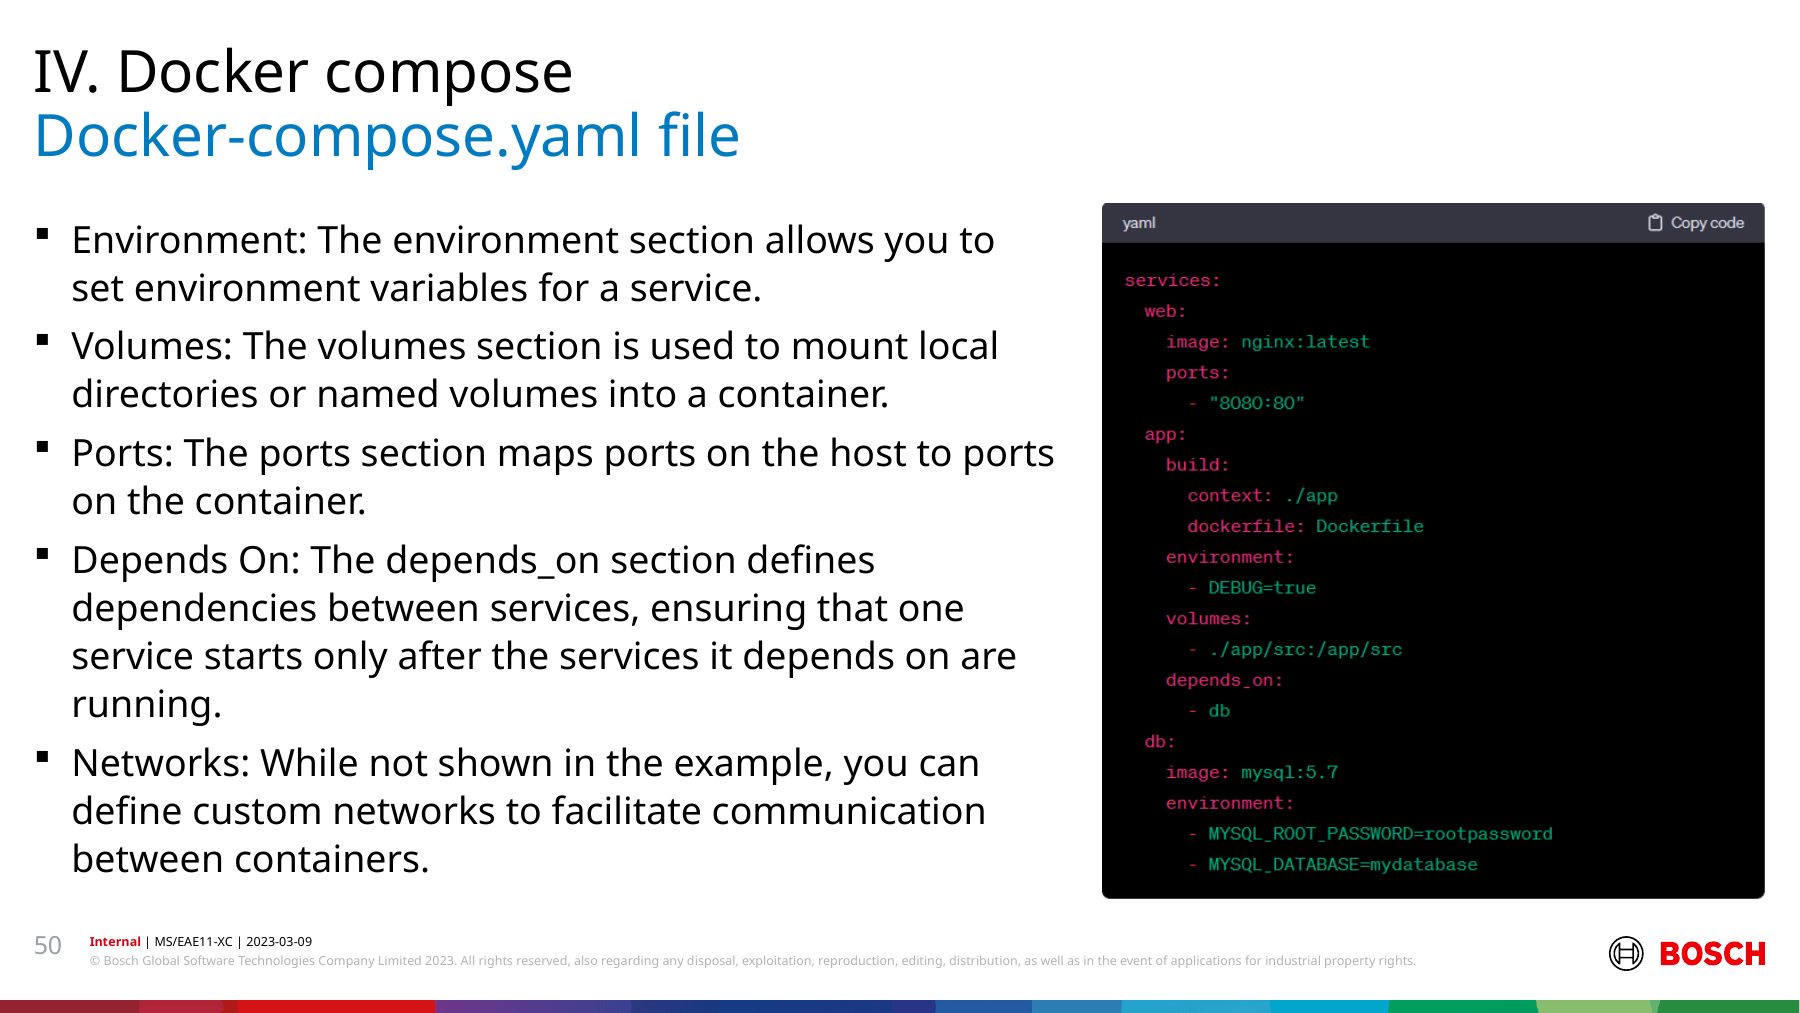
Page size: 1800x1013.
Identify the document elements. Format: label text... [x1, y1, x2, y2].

slide_number 50 [33, 929, 81, 997]
picture [0, 1000, 1270, 1013]
list IV. Docker compose [33, 42, 1766, 107]
picture [1388, 1000, 1800, 1013]
picture [1102, 203, 1766, 900]
list Environment: The environment section allows you to set environment variables for a service. Volumes: The volumes section is used to mount local directories or named volumes into a container. Ports: The ports section maps ports on the host to ports on the container. Depends On: The depends_on section defines dependencies between services, ensuring that one service starts only after the services it depends on are running. Networks: While not shown in the example, you can define custom networks to facilitate communication between containers. [33, 212, 1058, 909]
title Docker-compose.yaml file [33, 107, 1766, 171]
